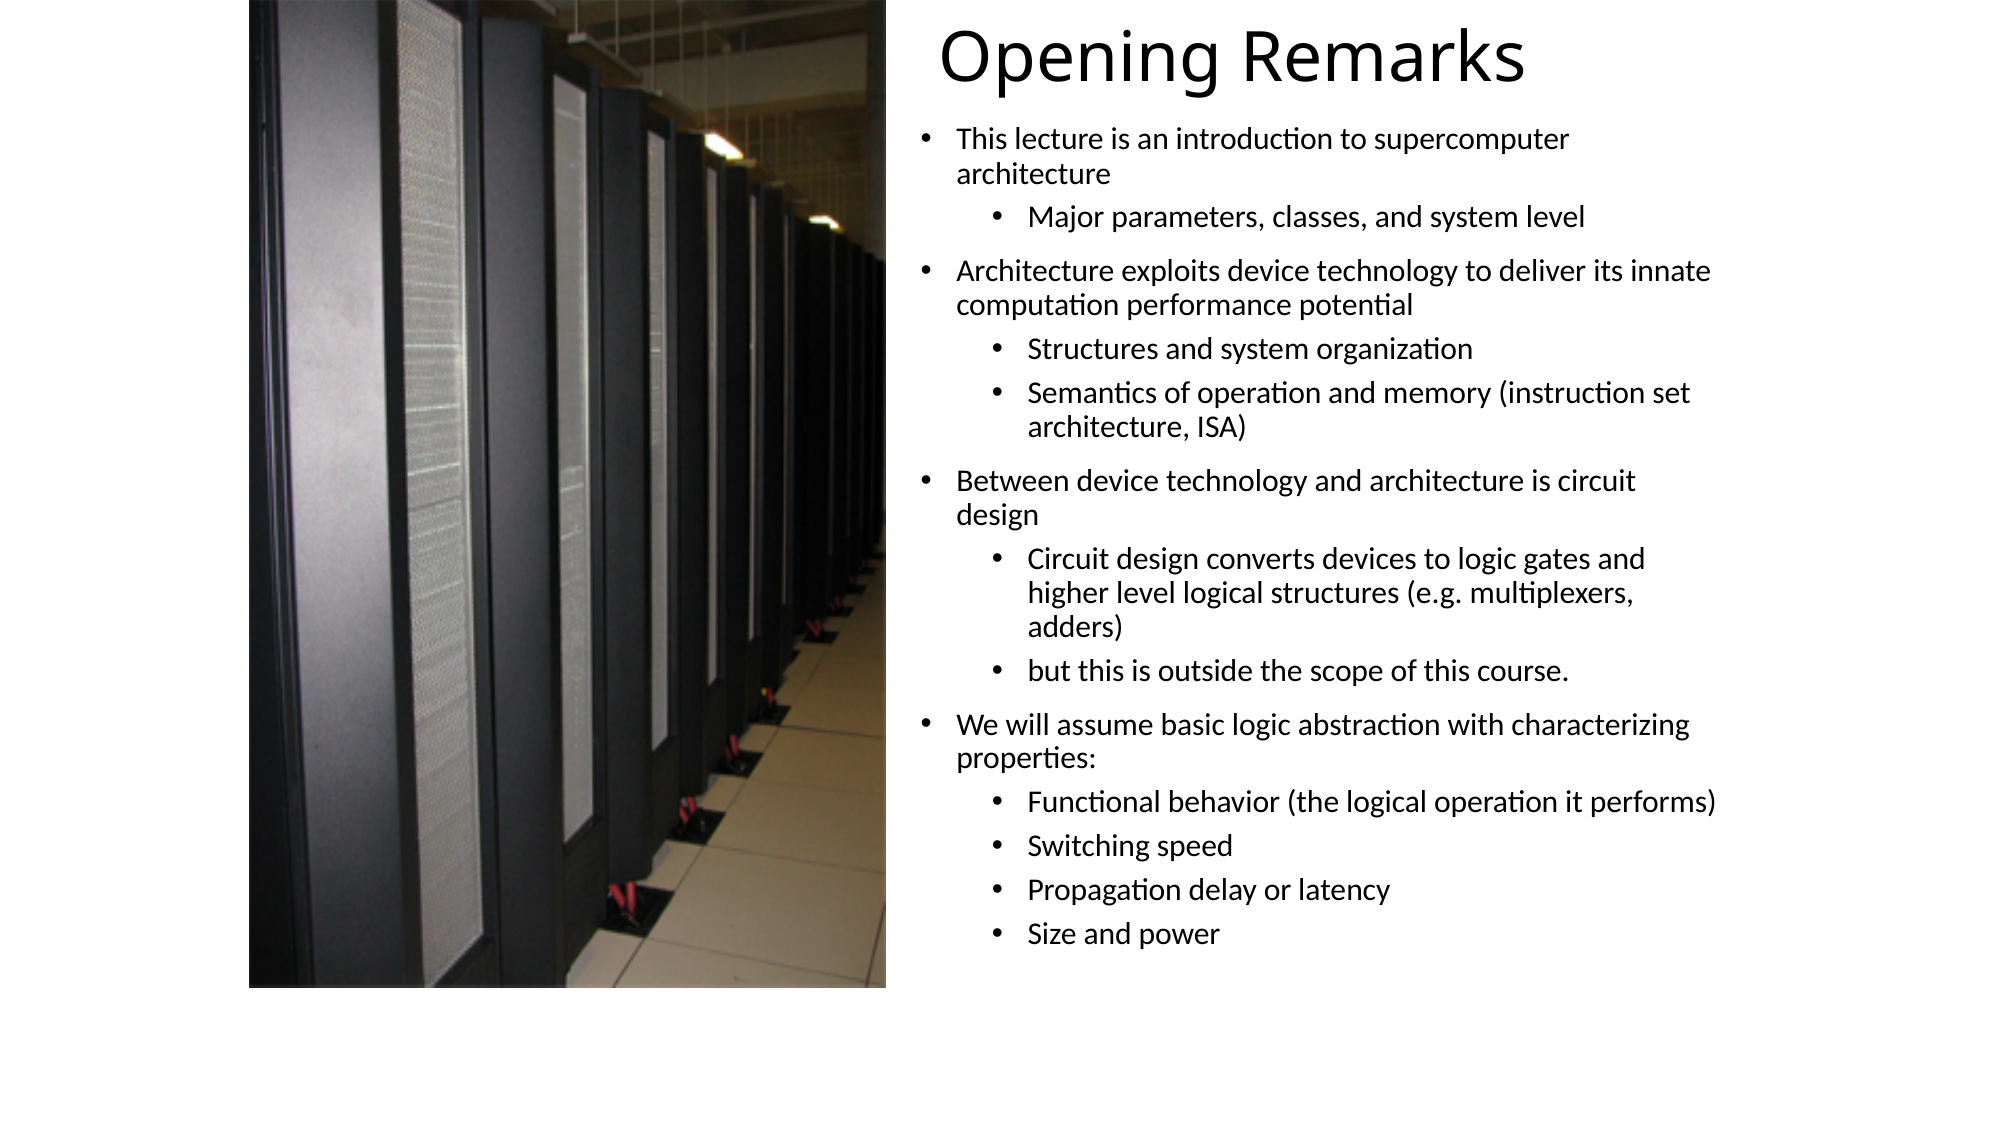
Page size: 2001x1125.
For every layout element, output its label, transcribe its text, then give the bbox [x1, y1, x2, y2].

list This lecture is an introduction to supercomputer architecture Major parameters, classes, and system level Architecture exploits device technology to deliver its innate computation performance potential Structures and system organization Semantics of operation and memory (instruction set architecture, ISA) Between device technology and architecture is circuit design Circuit design converts devices to logic gates and higher level logical structures (e.g. multiplexers, adders) but this is outside the scope of this course. We will assume basic logic abstraction with characterizing properties: Functional behavior (the logical operation it performs) Switching speed Propagation delay or latency Size and power [905, 115, 1738, 1000]
title Opening Remarks [923, 12, 1690, 105]
picture [249, 0, 886, 988]
